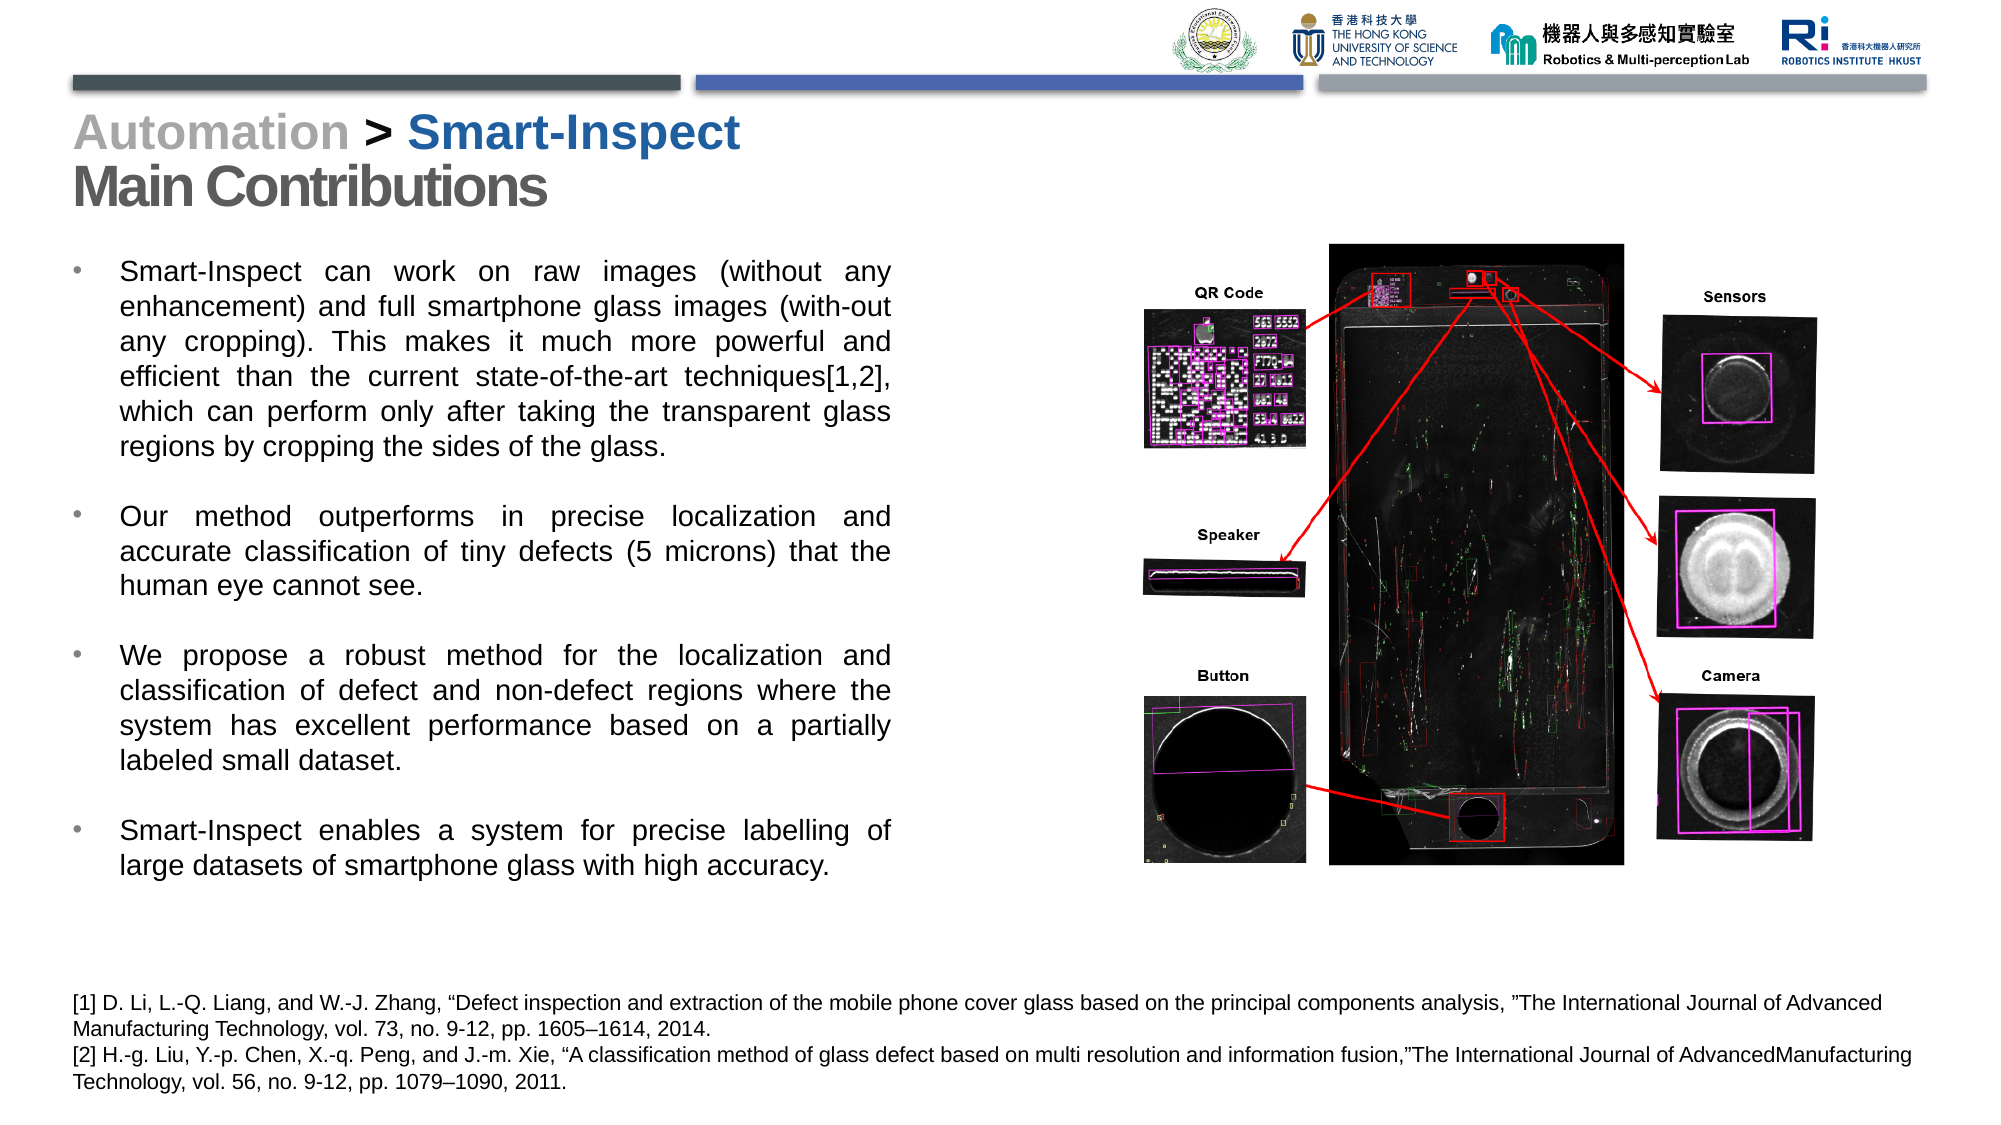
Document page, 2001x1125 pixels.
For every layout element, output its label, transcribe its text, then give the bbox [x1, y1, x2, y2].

text_box Main Contributions [57, 78, 1558, 218]
picture [1113, 232, 1846, 881]
picture [1491, 23, 1499, 31]
picture [1782, 15, 1921, 65]
text_box [1] D. Li, L.-Q. Liang, and W.-J. Zhang, “Defect inspection and extraction of the mobile phone cover glass based on the principal components analysis, ”The International Journal of Advanced Manufacturing Technology, vol. 73, no. 9-12, pp. 1605–1614, 2014. [2] H.-g. Liu, Y.-p. Chen, X.-q. Peng, and J.-m. Xie, “A classification method of glass defect based on multi resolution and information fusion,”The International Journal of AdvancedManufacturing Technology, vol. 56, no. 9-12, pp. 1079–1090, 2011. [57, 981, 1978, 1125]
picture [1491, 23, 1749, 68]
picture [1290, 13, 1458, 68]
text_box Smart-Inspect can work on raw images (without any enhancement) and full smartphone glass images (with-out any cropping). This makes it much more powerful and efficient than the current state-of-the-art techniques[1,2], which can perform only after taking the transparent glass regions by cropping the sides of the glass. Our method outperforms in precise localization and accurate classification of tiny defects (5 microns) that the human eye cannot see. We propose a robust method for the localization and classification of defect and non-defect regions where the system has excellent performance based on a partially labeled small dataset. Smart-Inspect enables a system for precise labelling of large datasets of smartphone glass with high accuracy. [57, 244, 908, 955]
text_box Automation > Smart-Inspect [57, 92, 1015, 205]
picture [1171, 7, 1258, 73]
